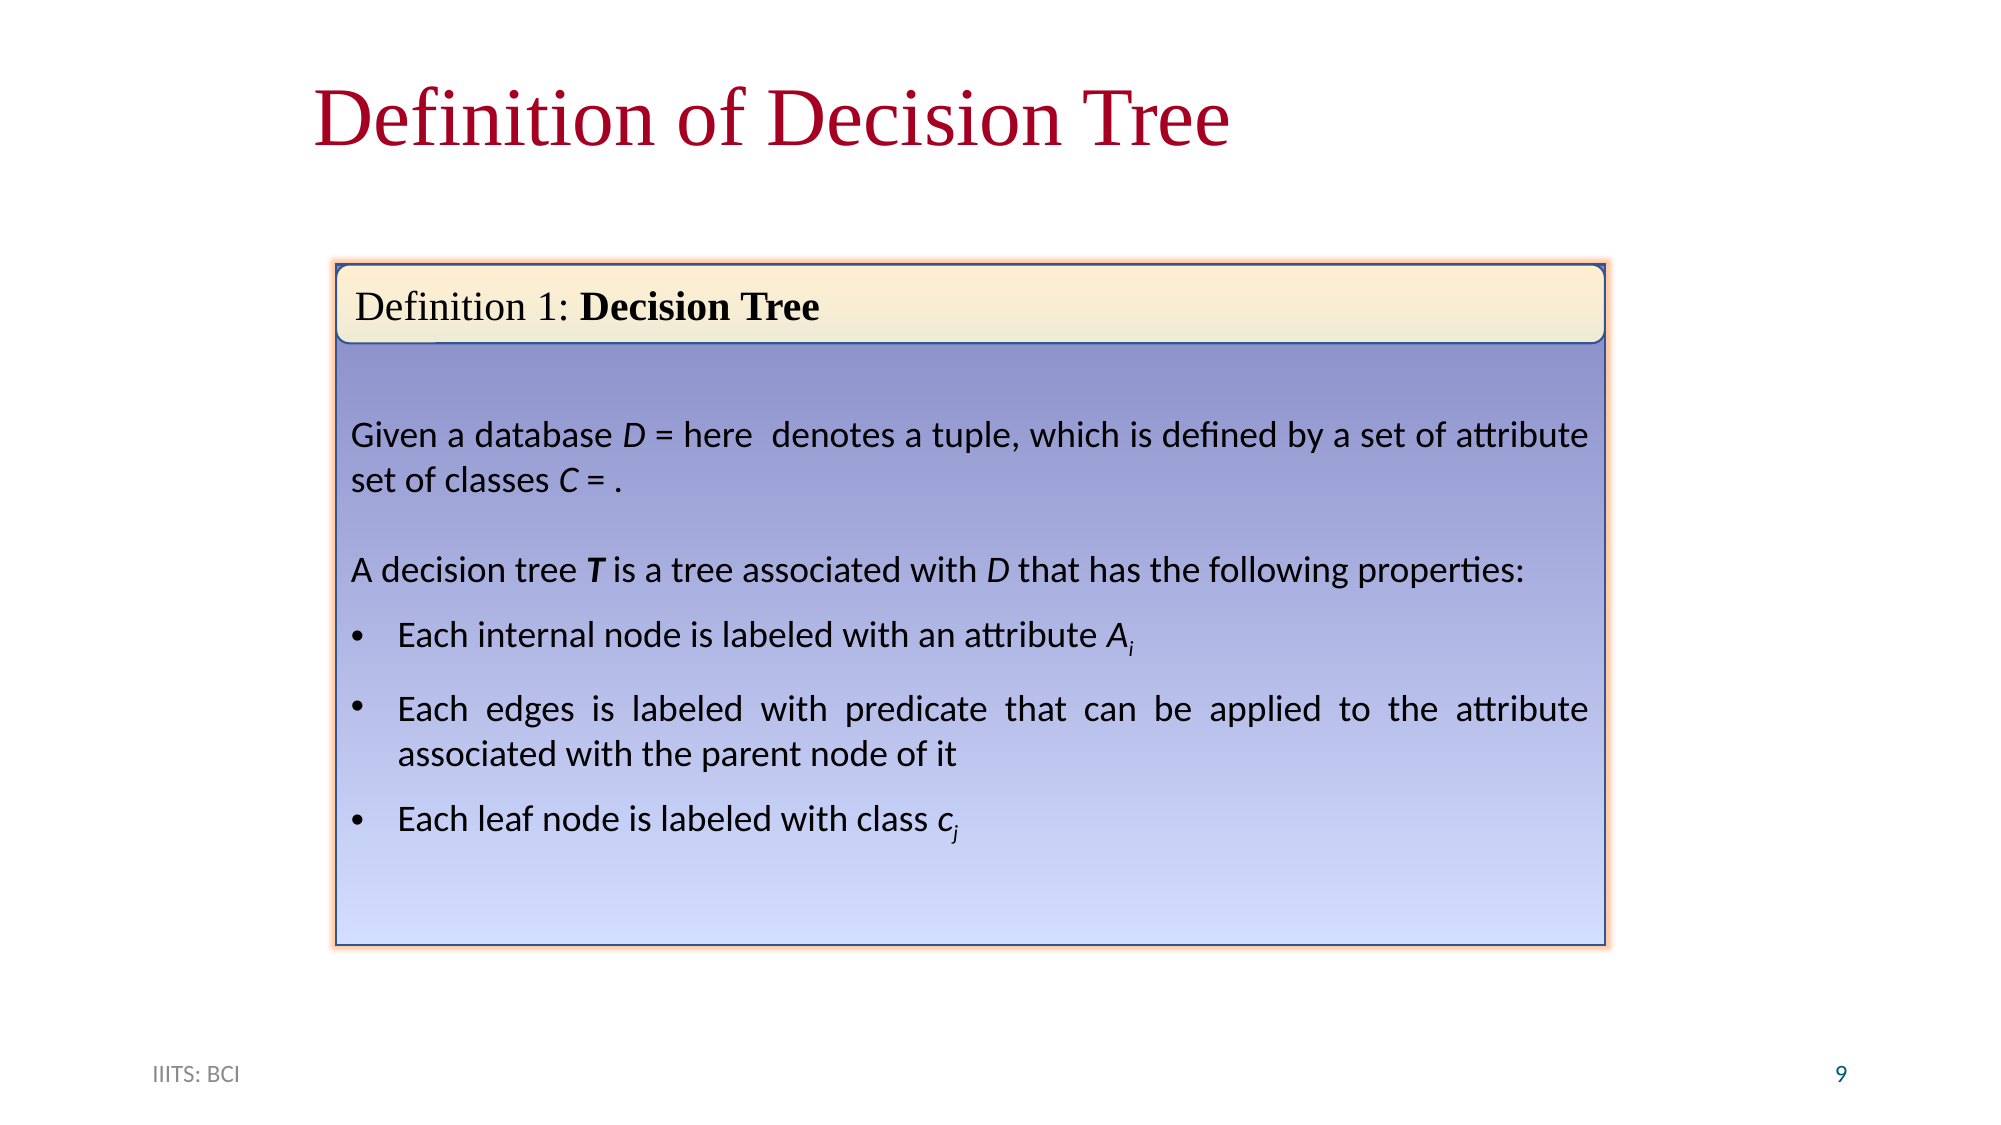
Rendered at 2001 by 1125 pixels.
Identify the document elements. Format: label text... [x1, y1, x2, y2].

text_box Definition 1: Decision Tree [335, 263, 1606, 345]
title Definition of Decision Tree [298, 42, 1681, 195]
slide_number IIITS: BCI [137, 1042, 588, 1103]
slide_number 9 [1412, 1042, 1863, 1103]
